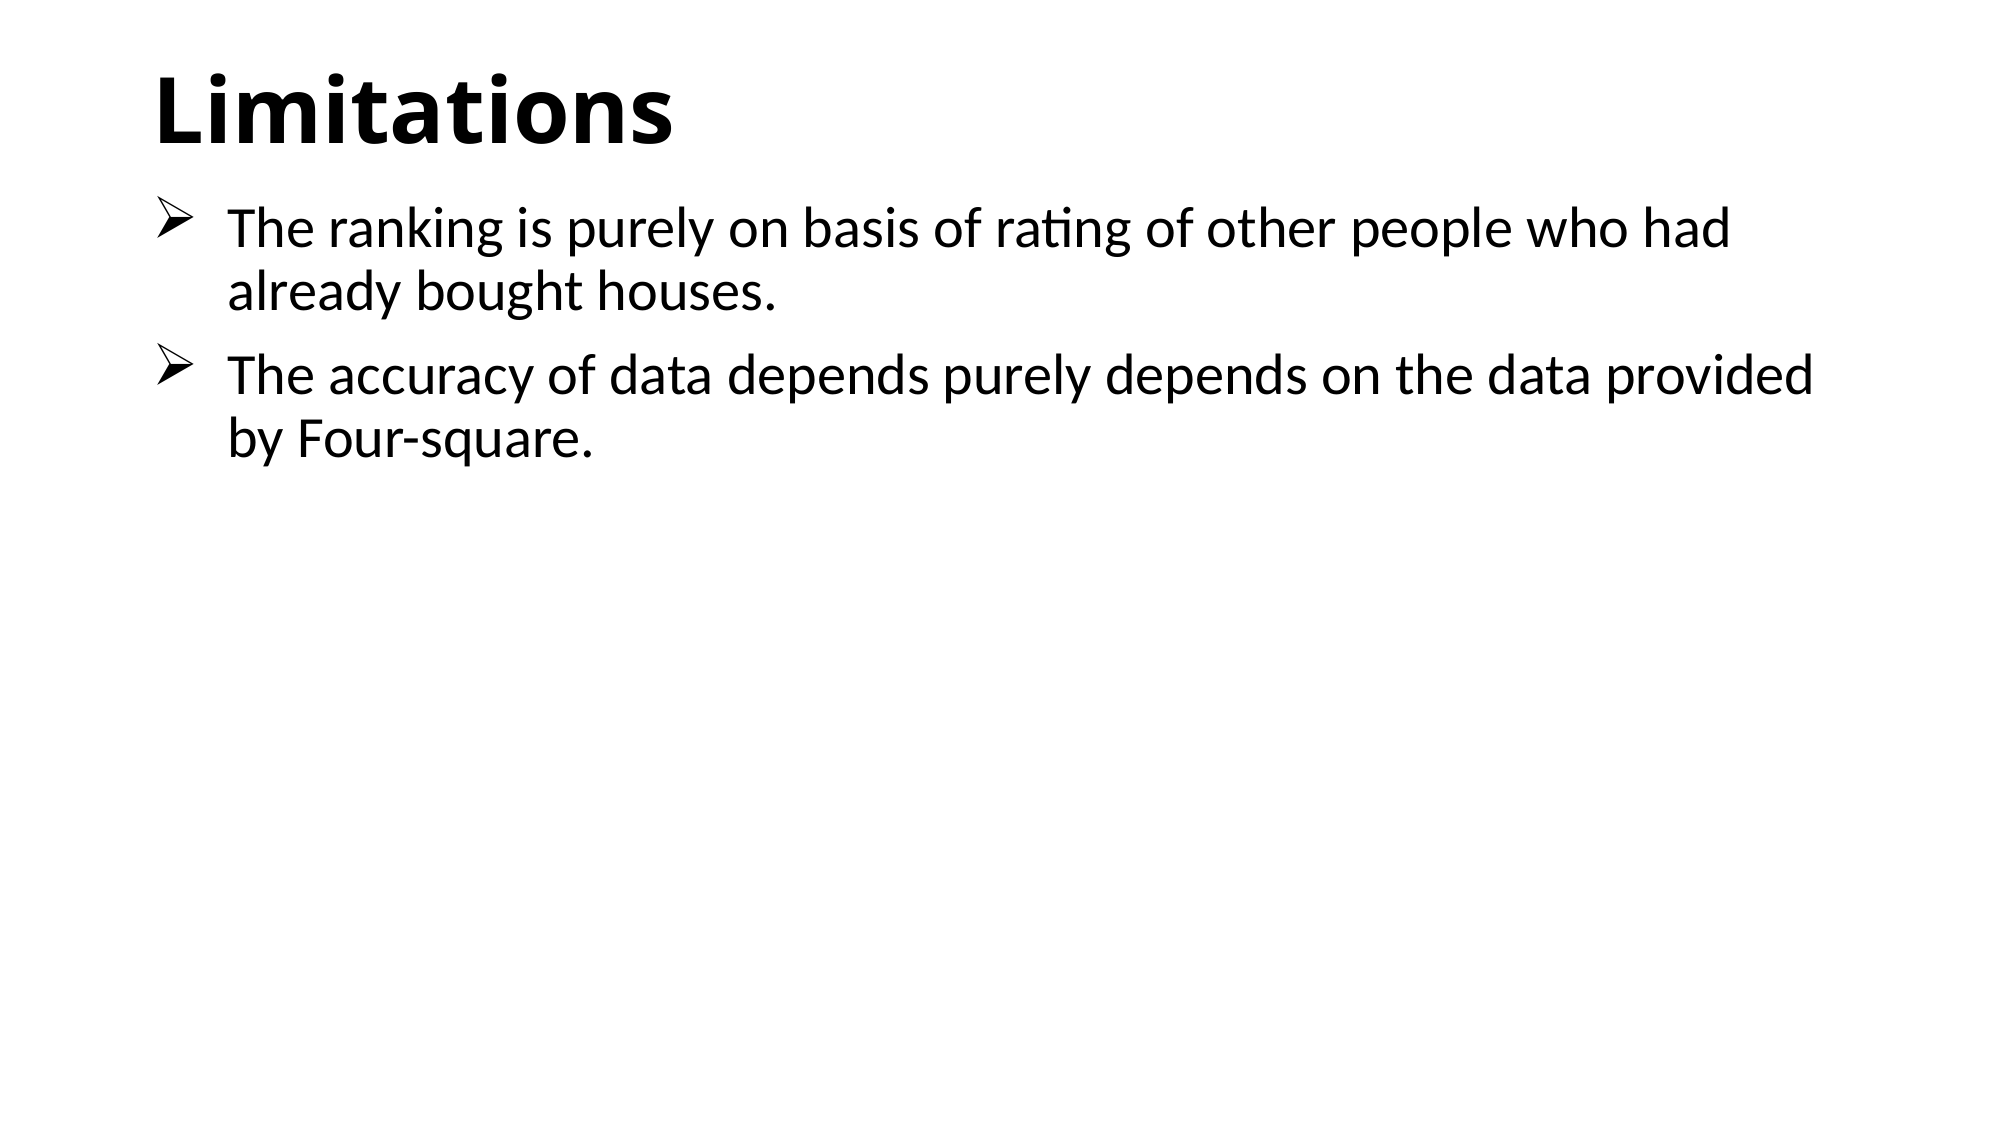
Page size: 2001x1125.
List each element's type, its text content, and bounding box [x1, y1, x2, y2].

title Limitations [137, 59, 1863, 189]
list The ranking is purely on basis of rating of other people who had already bought houses. The accuracy of data depends purely depends on the data provided by Four-square. [137, 189, 1863, 904]
